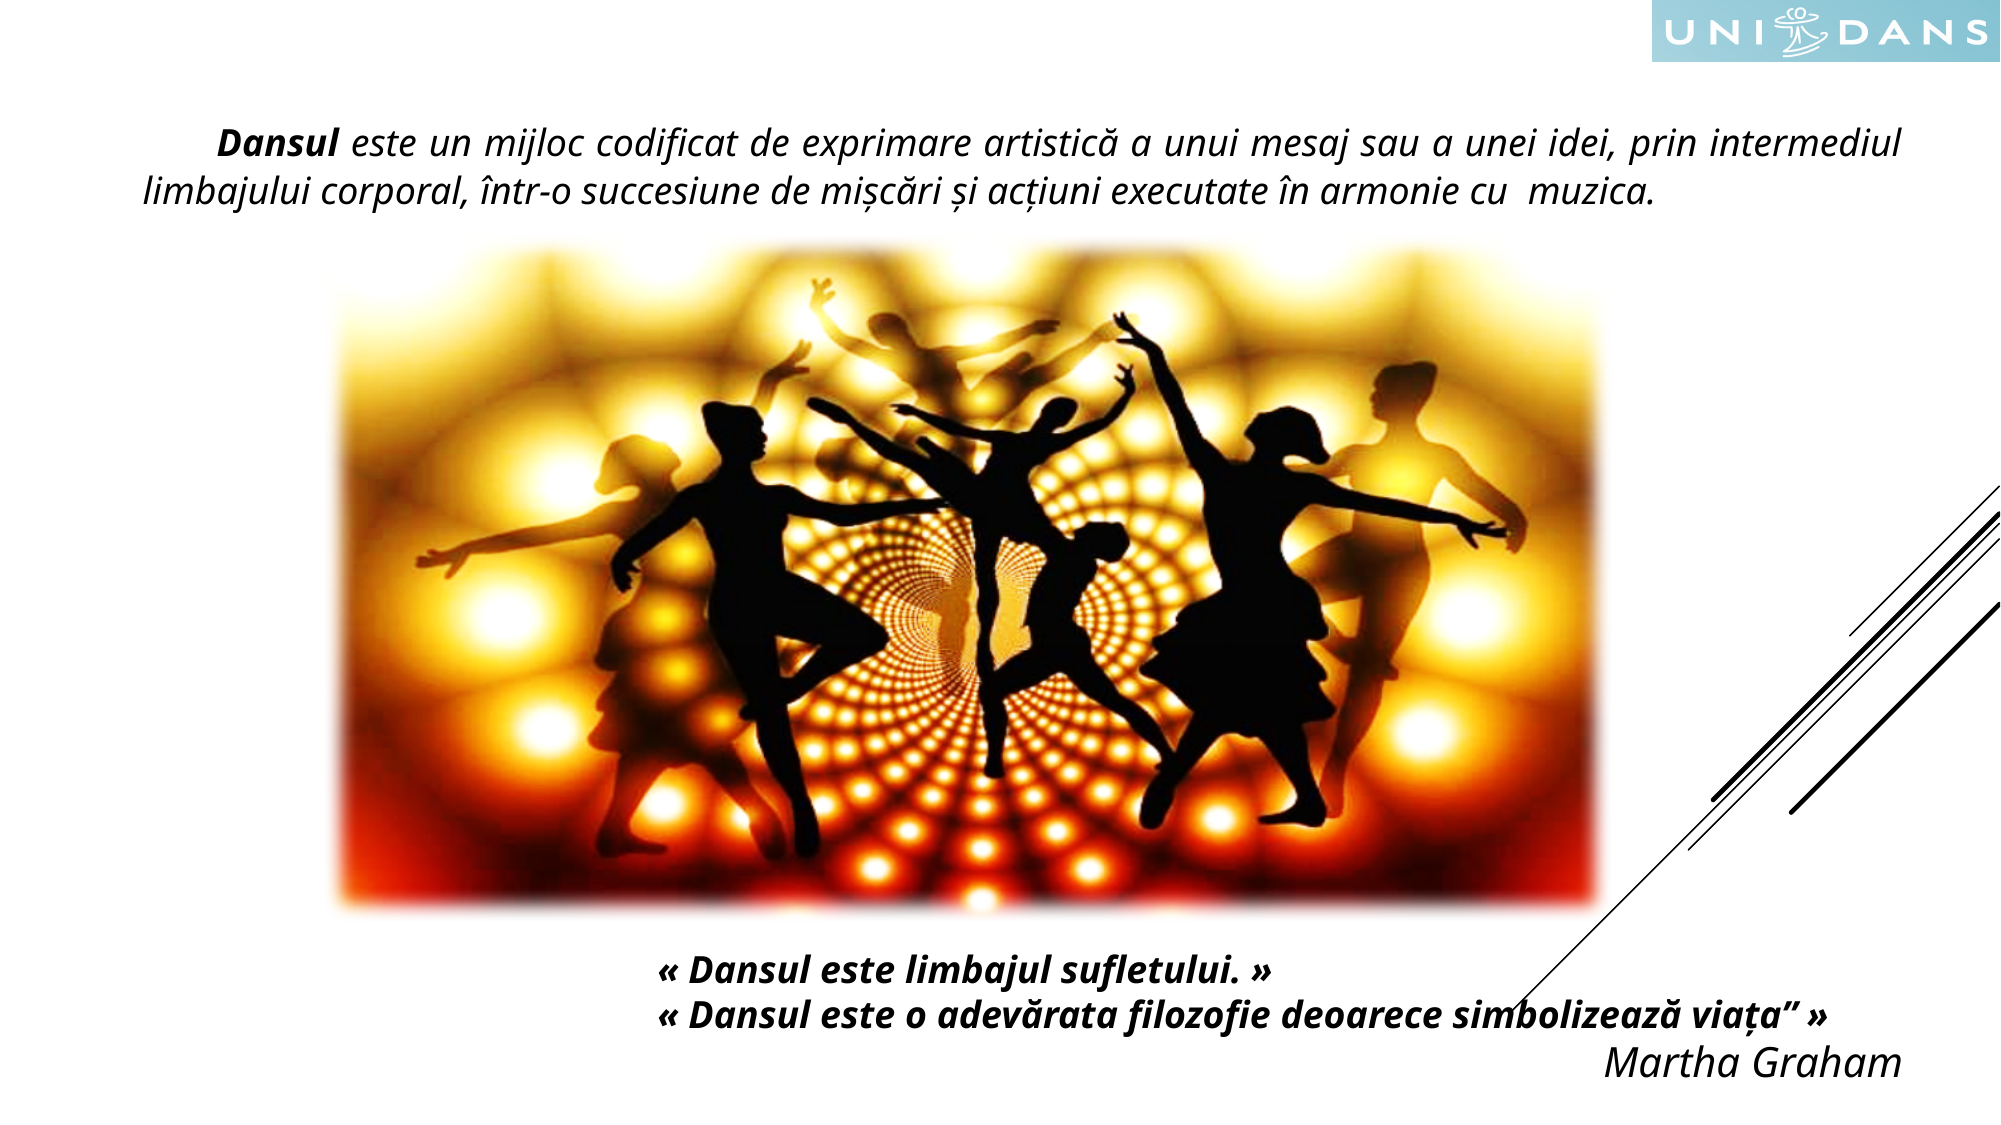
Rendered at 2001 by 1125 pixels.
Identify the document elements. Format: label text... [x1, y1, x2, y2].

text_box Dansul este un mijloc codificat de exprimare artistică a unui mesaj sau a unei idei, prin intermediul limbajului corporal, într-o succesiune de mișcări și acțiuni executate în armonie cu muzica. [127, 108, 1919, 268]
picture [1652, 0, 2000, 62]
text_box « Dansul este limbajul sufletului. » « Dansul este o adevărata filozofie deoarece simbolizează viața” » Martha Graham [567, 938, 1919, 1094]
picture [324, 235, 1612, 922]
